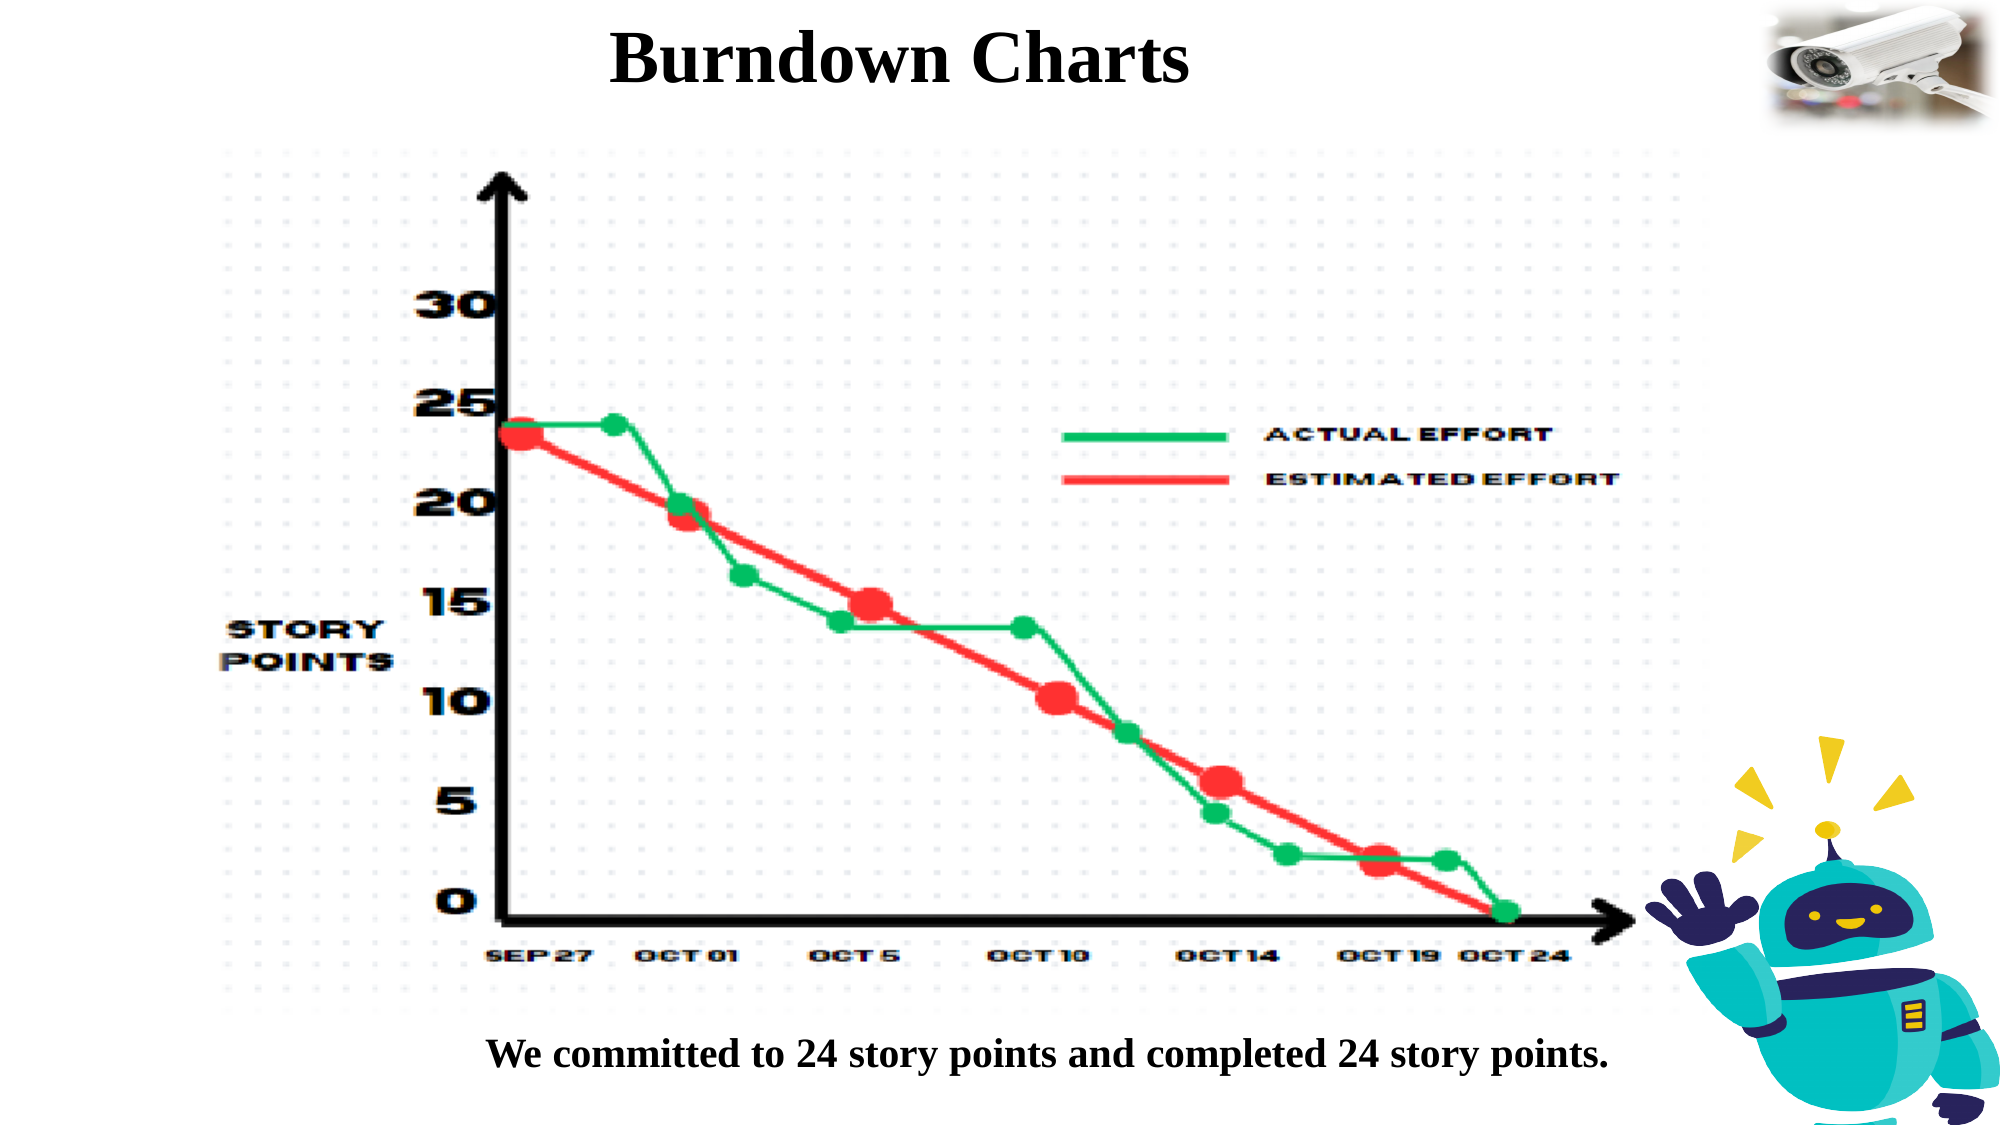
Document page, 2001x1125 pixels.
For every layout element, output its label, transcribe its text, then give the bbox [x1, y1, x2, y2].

text_box Burndown Charts [595, 0, 1596, 105]
text_box [1873, 774, 1915, 812]
text_box We committed to 24 story points and completed 24 story points. [468, 1020, 1629, 1084]
picture [203, 136, 2000, 1125]
text_box [1818, 736, 1845, 784]
picture [1758, 0, 2000, 138]
text_box [1734, 766, 1774, 810]
